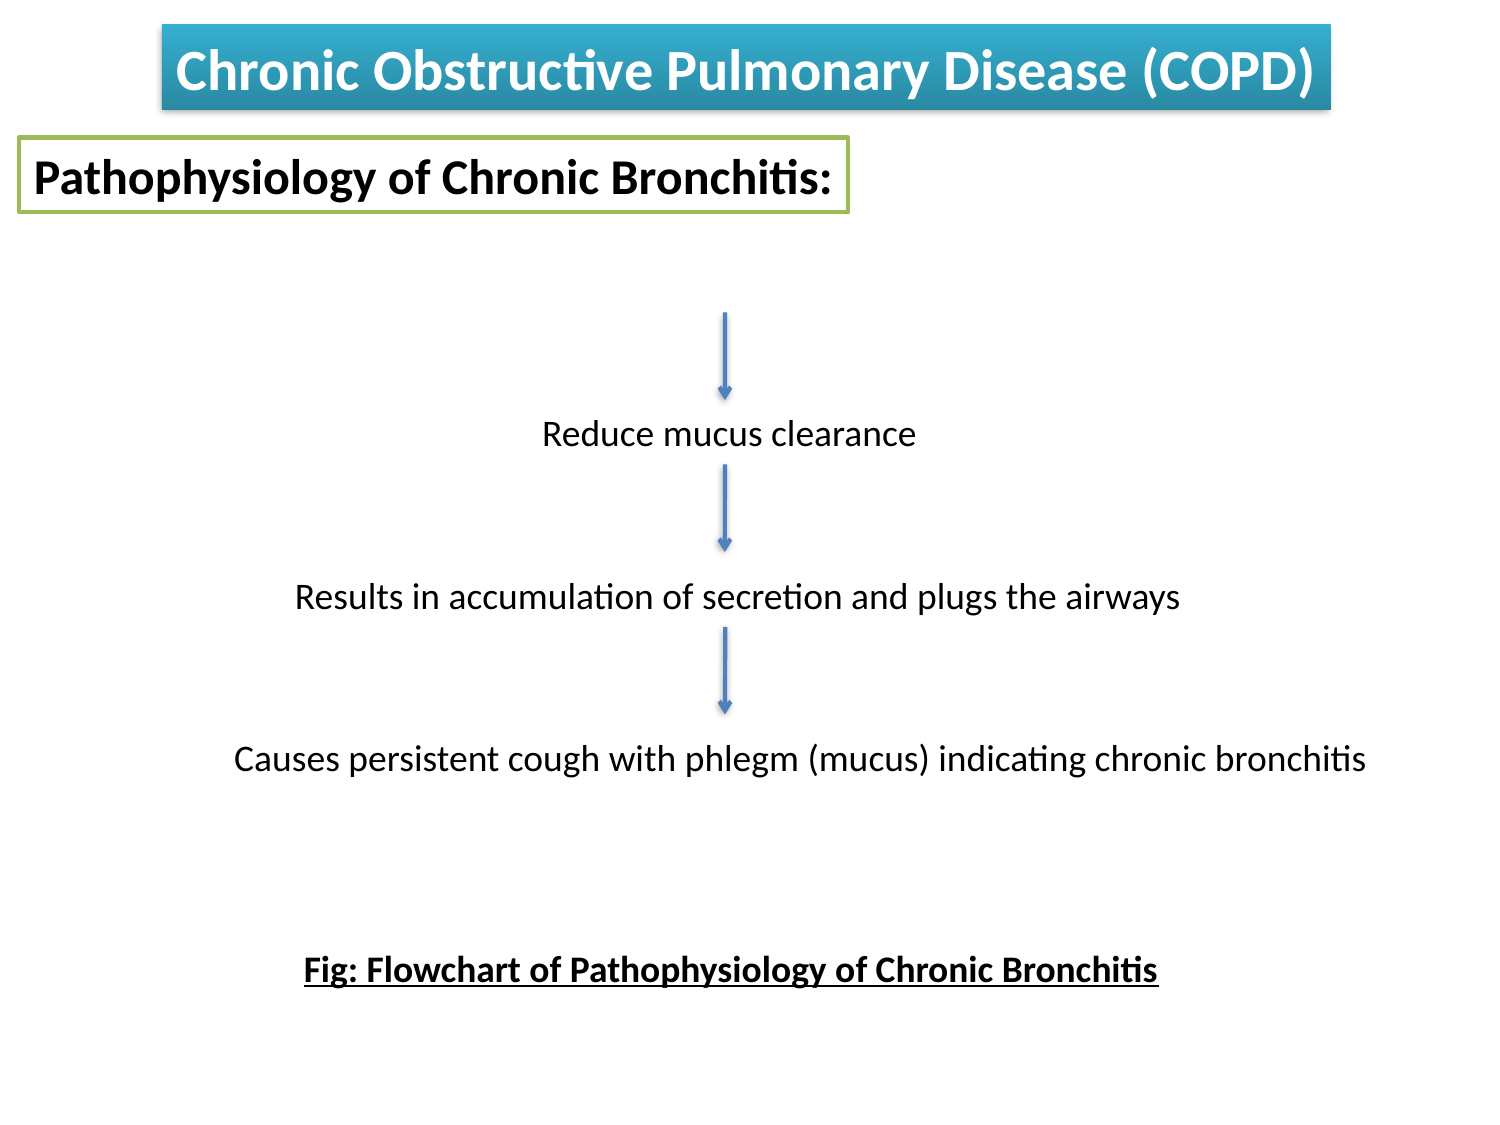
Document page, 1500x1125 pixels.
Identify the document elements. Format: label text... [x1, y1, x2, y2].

text_box Fig: Flowchart of Pathophysiology of Chronic Bronchitis [288, 937, 1174, 998]
text_box Chronic Obstructive Pulmonary Disease (COPD) [161, 24, 1331, 110]
text_box Pathophysiology of Chronic Bronchitis: [17, 135, 850, 214]
text_box Results in accumulation of secretion and plugs the airways [280, 564, 1197, 625]
text_box Causes persistent cough with phlegm (mucus) indicating chronic bronchitis [219, 726, 1383, 787]
text_box Reduce mucus clearance [527, 401, 933, 462]
